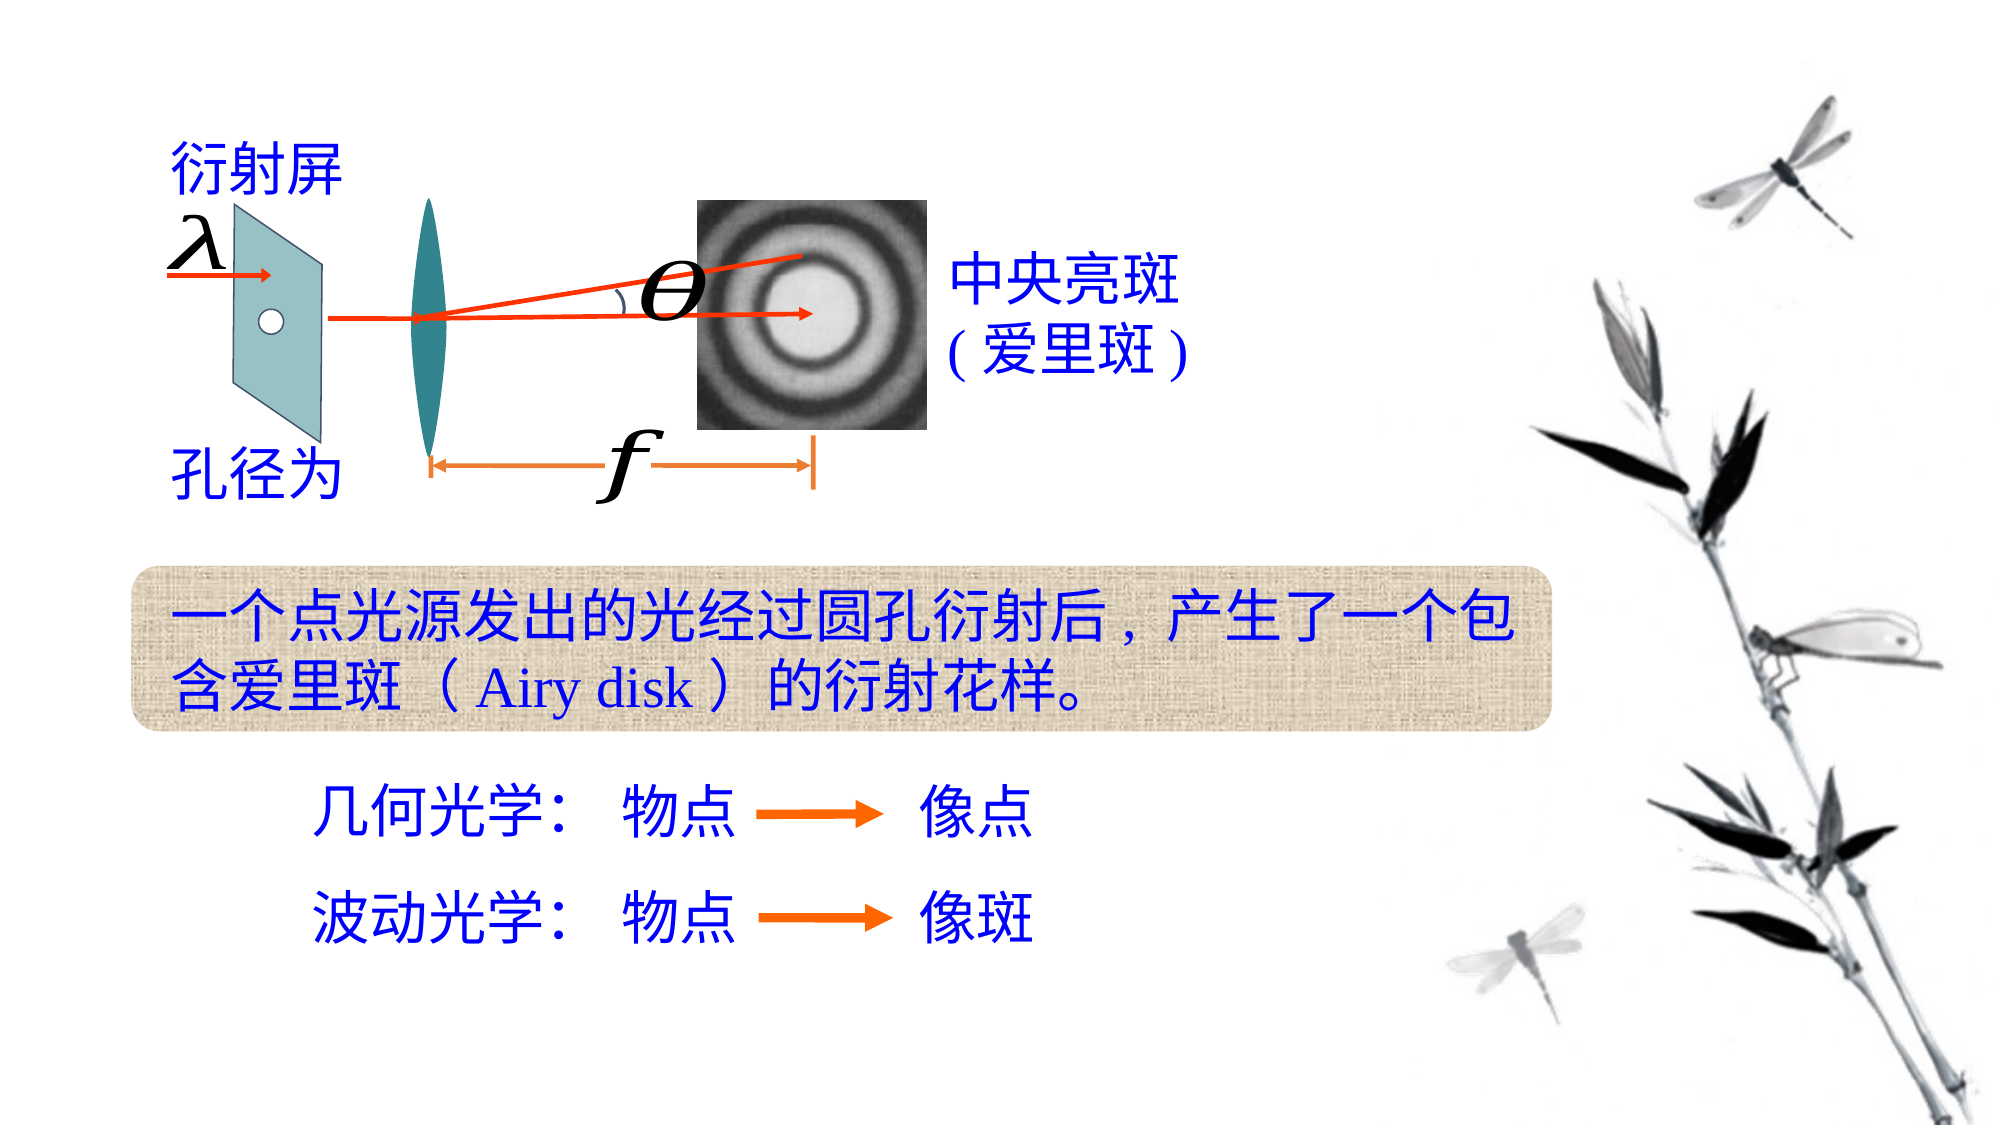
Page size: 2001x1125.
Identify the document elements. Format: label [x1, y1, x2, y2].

picture [1376, 61, 2000, 1125]
text_box [161, 129, 1303, 512]
text_box [296, 766, 1051, 960]
text_box [131, 565, 1553, 732]
